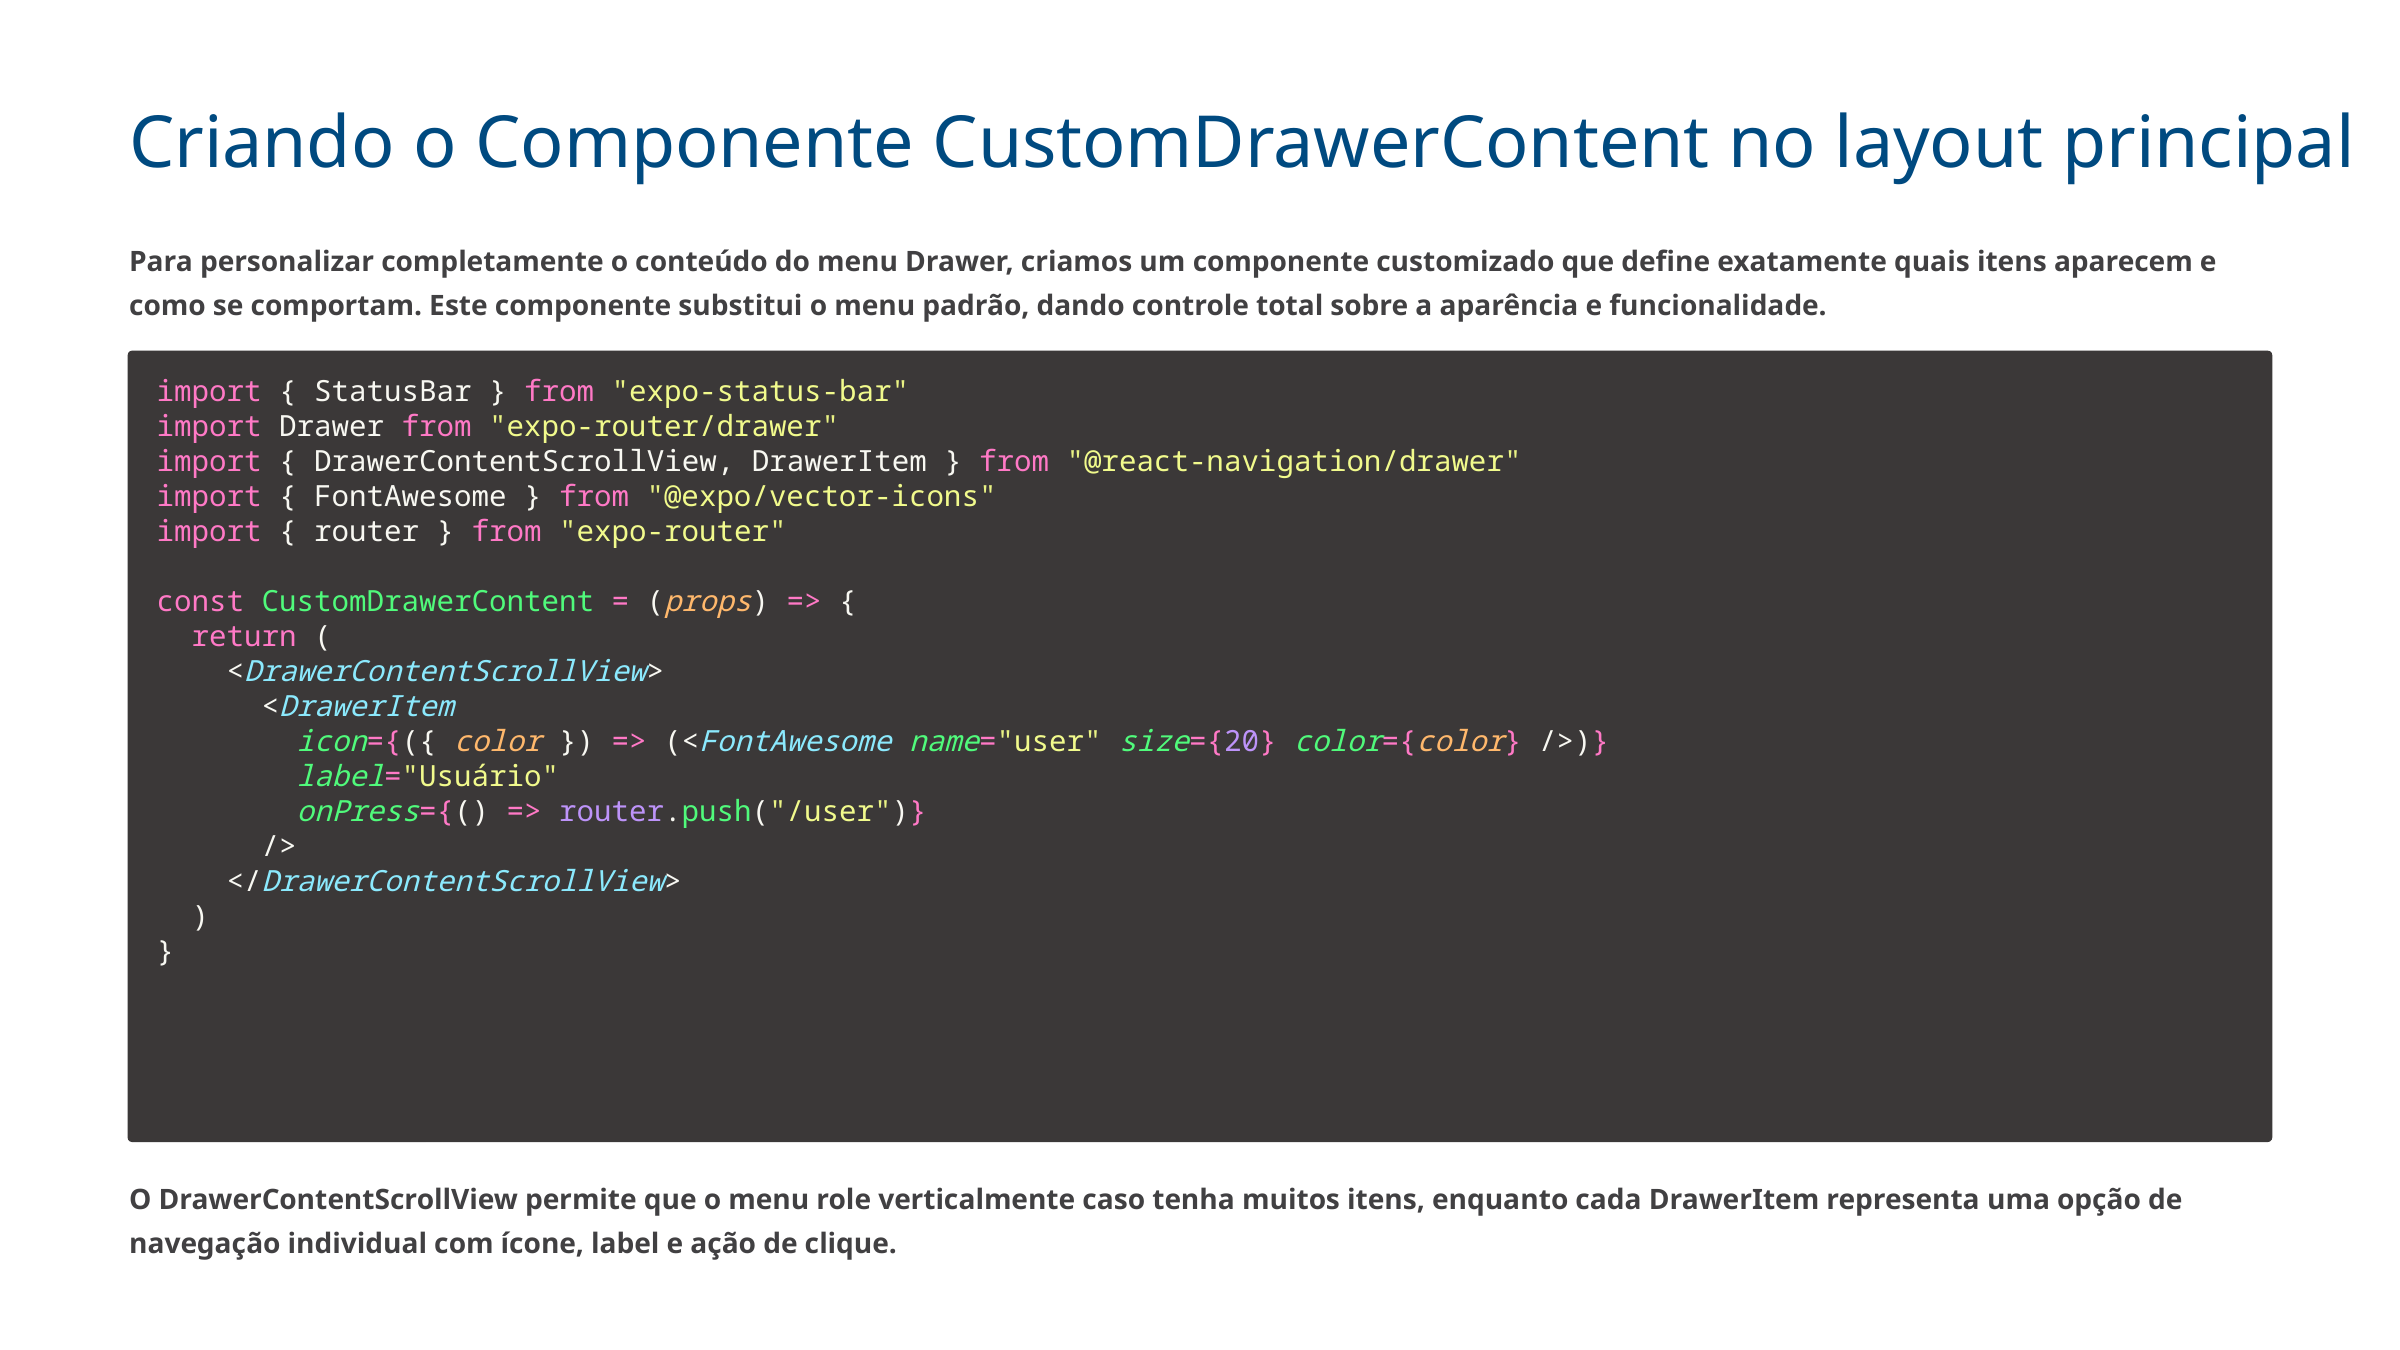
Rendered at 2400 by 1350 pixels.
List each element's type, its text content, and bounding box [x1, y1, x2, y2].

text_box import { StatusBar } from "expo-status-bar" import Drawer from "expo-router/drawer" import { DrawerContentScrollView, DrawerItem } from "@react-navigation/drawer" import { FontAwesome } from "@expo/vector-icons" import { router } from "expo-router" const CustomDrawerContent = (props) => { return ( <DrawerContentScrollView> <DrawerItem icon={({ color }) => (<FontAwesome name="user" size={20} color={color} />)} label="Usuário" onPress={() => router.push("/user")} /> </DrawerContentScrollView> ) } [156, 372, 2244, 1121]
text_box Criando o Componente CustomDrawerContent no layout principal [129, 90, 1626, 182]
text_box Para personalizar completamente o conteúdo do menu Drawer, criamos um componente customizado que define exatamente quais itens aparecem e como se comportam. Este componente substitui o menu padrão, dando controle total sobre a aparência e funcionalidade. [129, 233, 2271, 322]
text_box [127, 350, 2273, 1143]
text_box O DrawerContentScrollView permite que o menu role verticalmente caso tenha muitos itens, enquanto cada DrawerItem representa uma opção de navegação individual com ícone, label e ação de clique. [129, 1171, 2271, 1260]
